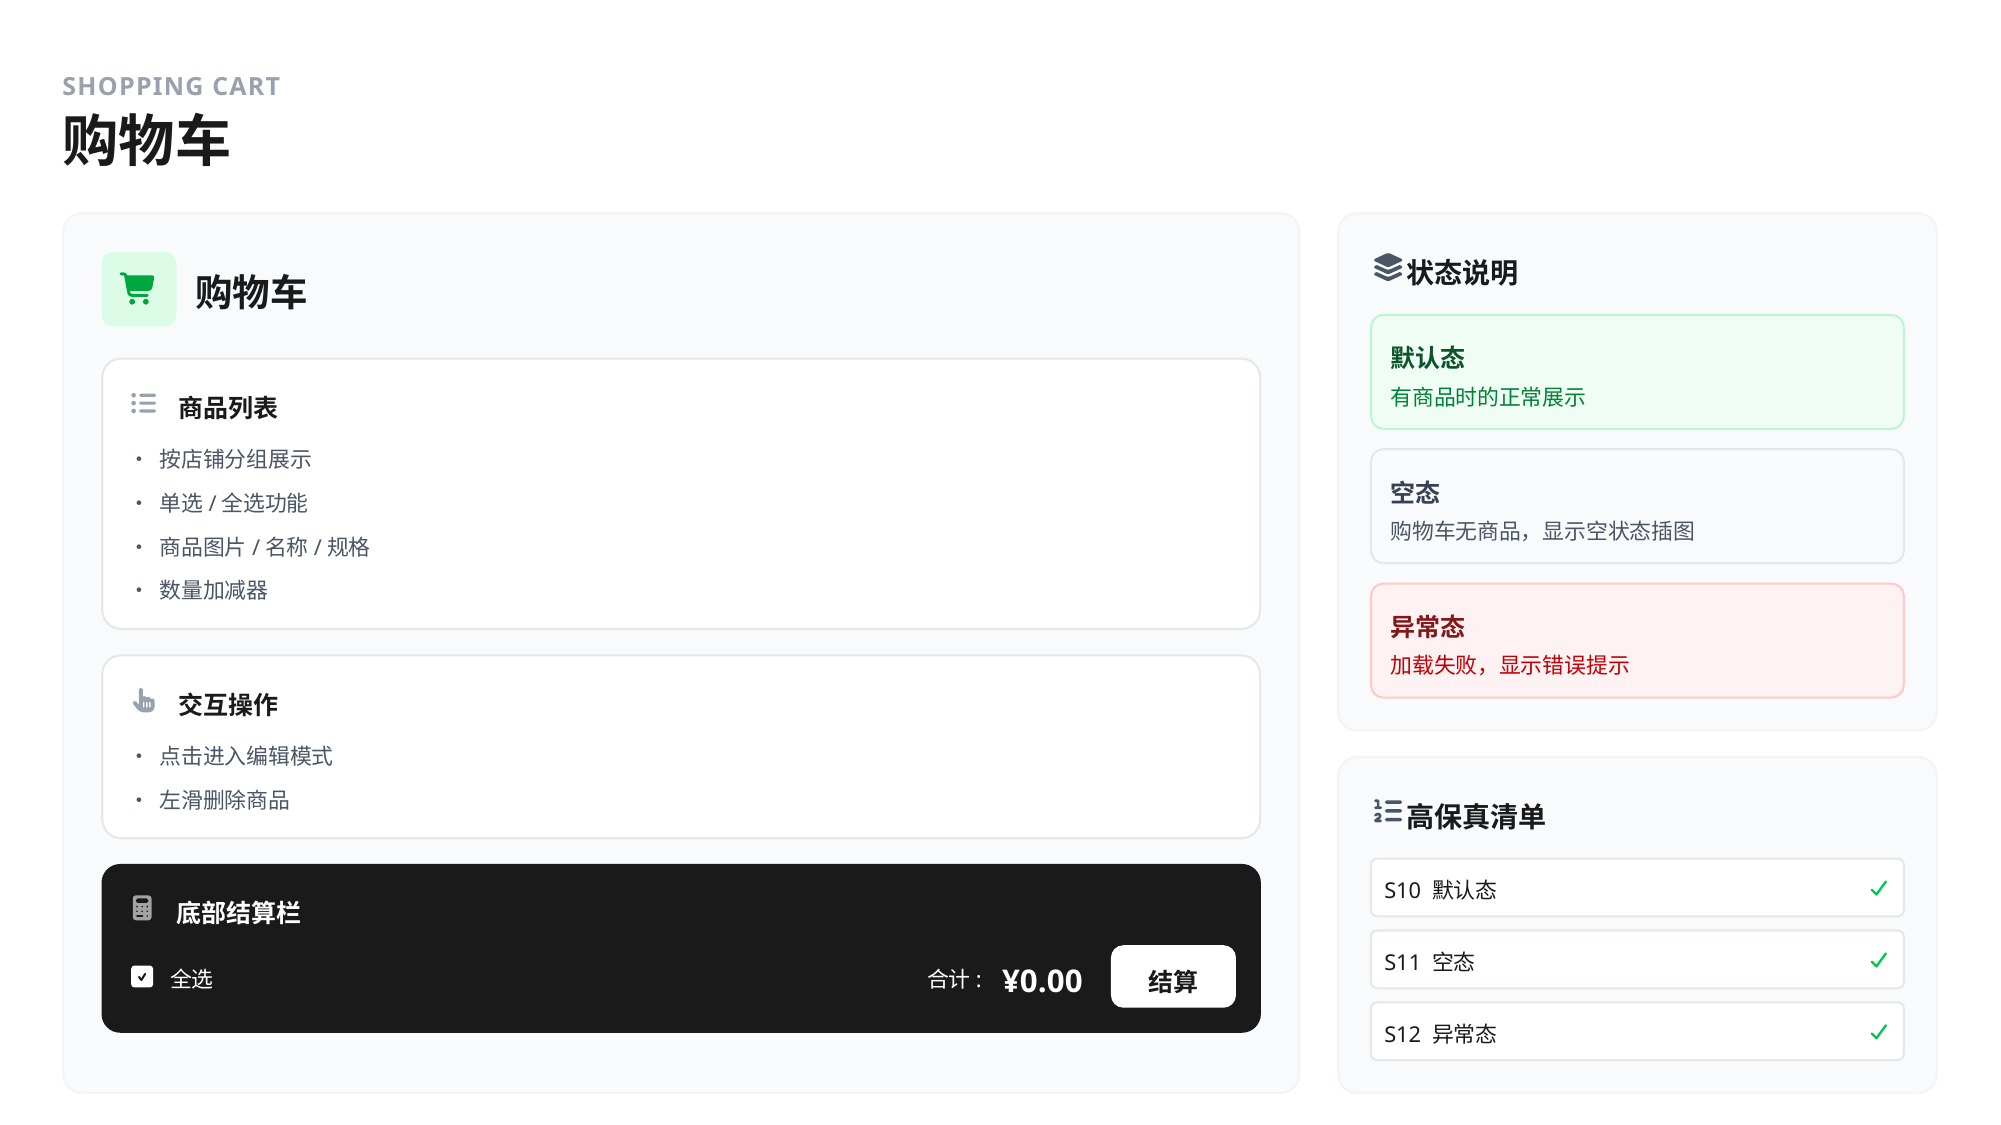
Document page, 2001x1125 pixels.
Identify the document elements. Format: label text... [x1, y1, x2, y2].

text_box [133, 687, 155, 713]
text_box 交互操作 [178, 681, 291, 719]
text_box [101, 251, 177, 327]
text_box [142, 298, 149, 305]
text_box [129, 298, 136, 305]
text_box [63, 213, 1300, 1093]
text_box 购物车 [195, 264, 327, 314]
text_box [102, 655, 1261, 839]
text_box [101, 863, 1261, 1033]
text_box 结算 [1104, 945, 1243, 1008]
text_box [1371, 314, 1904, 429]
text_box 状态说明 [1406, 245, 1919, 290]
text_box [132, 895, 152, 921]
text_box [1384, 809, 1403, 813]
text_box [1338, 757, 1937, 1093]
text_box [1371, 930, 1904, 989]
text_box [139, 393, 157, 397]
text_box SHOPPING CART [62, 62, 1950, 100]
text_box • 数量加减器 [128, 571, 1246, 604]
text_box S12 异常态 [1384, 1015, 1504, 1047]
text_box • 单选/全选功能 [128, 484, 1246, 516]
text_box • 商品图片/名称/规格 [128, 528, 1246, 560]
text_box [102, 358, 1261, 629]
text_box S10 默认态 [1384, 871, 1504, 904]
text_box [1338, 213, 1937, 731]
text_box [1870, 880, 1887, 896]
text_box [1371, 583, 1904, 698]
text_box [1371, 449, 1904, 564]
text_box 默认态 [1390, 334, 1897, 372]
text_box [131, 965, 154, 988]
text_box [1374, 272, 1403, 281]
text_box [1870, 1024, 1887, 1040]
text_box S11 空态 [1384, 943, 1482, 975]
text_box [1384, 800, 1403, 804]
text_box • 点击进入编辑模式 [128, 737, 1246, 769]
text_box [139, 401, 157, 405]
text_box [119, 272, 155, 297]
text_box [1870, 952, 1887, 968]
text_box [1374, 799, 1383, 810]
text_box 有商品时的正常展示 [1390, 378, 1896, 410]
text_box 空态 [1390, 468, 1897, 507]
text_box • 左滑删除商品 [128, 781, 1246, 813]
text_box 底部结算栏 [176, 889, 314, 927]
text_box 异常态 [1390, 603, 1897, 641]
text_box [1371, 1002, 1904, 1061]
text_box [1384, 817, 1403, 822]
text_box • 按店铺分组展示 [128, 440, 1246, 472]
text_box [1371, 858, 1904, 917]
text_box 加载失败，显示错误提示 [1390, 646, 1896, 679]
text_box [1374, 253, 1403, 274]
text_box 合计: [927, 960, 988, 993]
text_box 商品列表 [178, 384, 291, 422]
text_box 购物车 [62, 112, 1966, 175]
text_box 高保真清单 [1406, 789, 1919, 833]
text_box 购物车无商品，显示空状态插图 [1390, 512, 1896, 544]
text_box ¥0.00 [1002, 954, 1102, 999]
text_box [139, 409, 157, 413]
text_box [1374, 812, 1383, 823]
text_box 全选 [170, 960, 225, 993]
